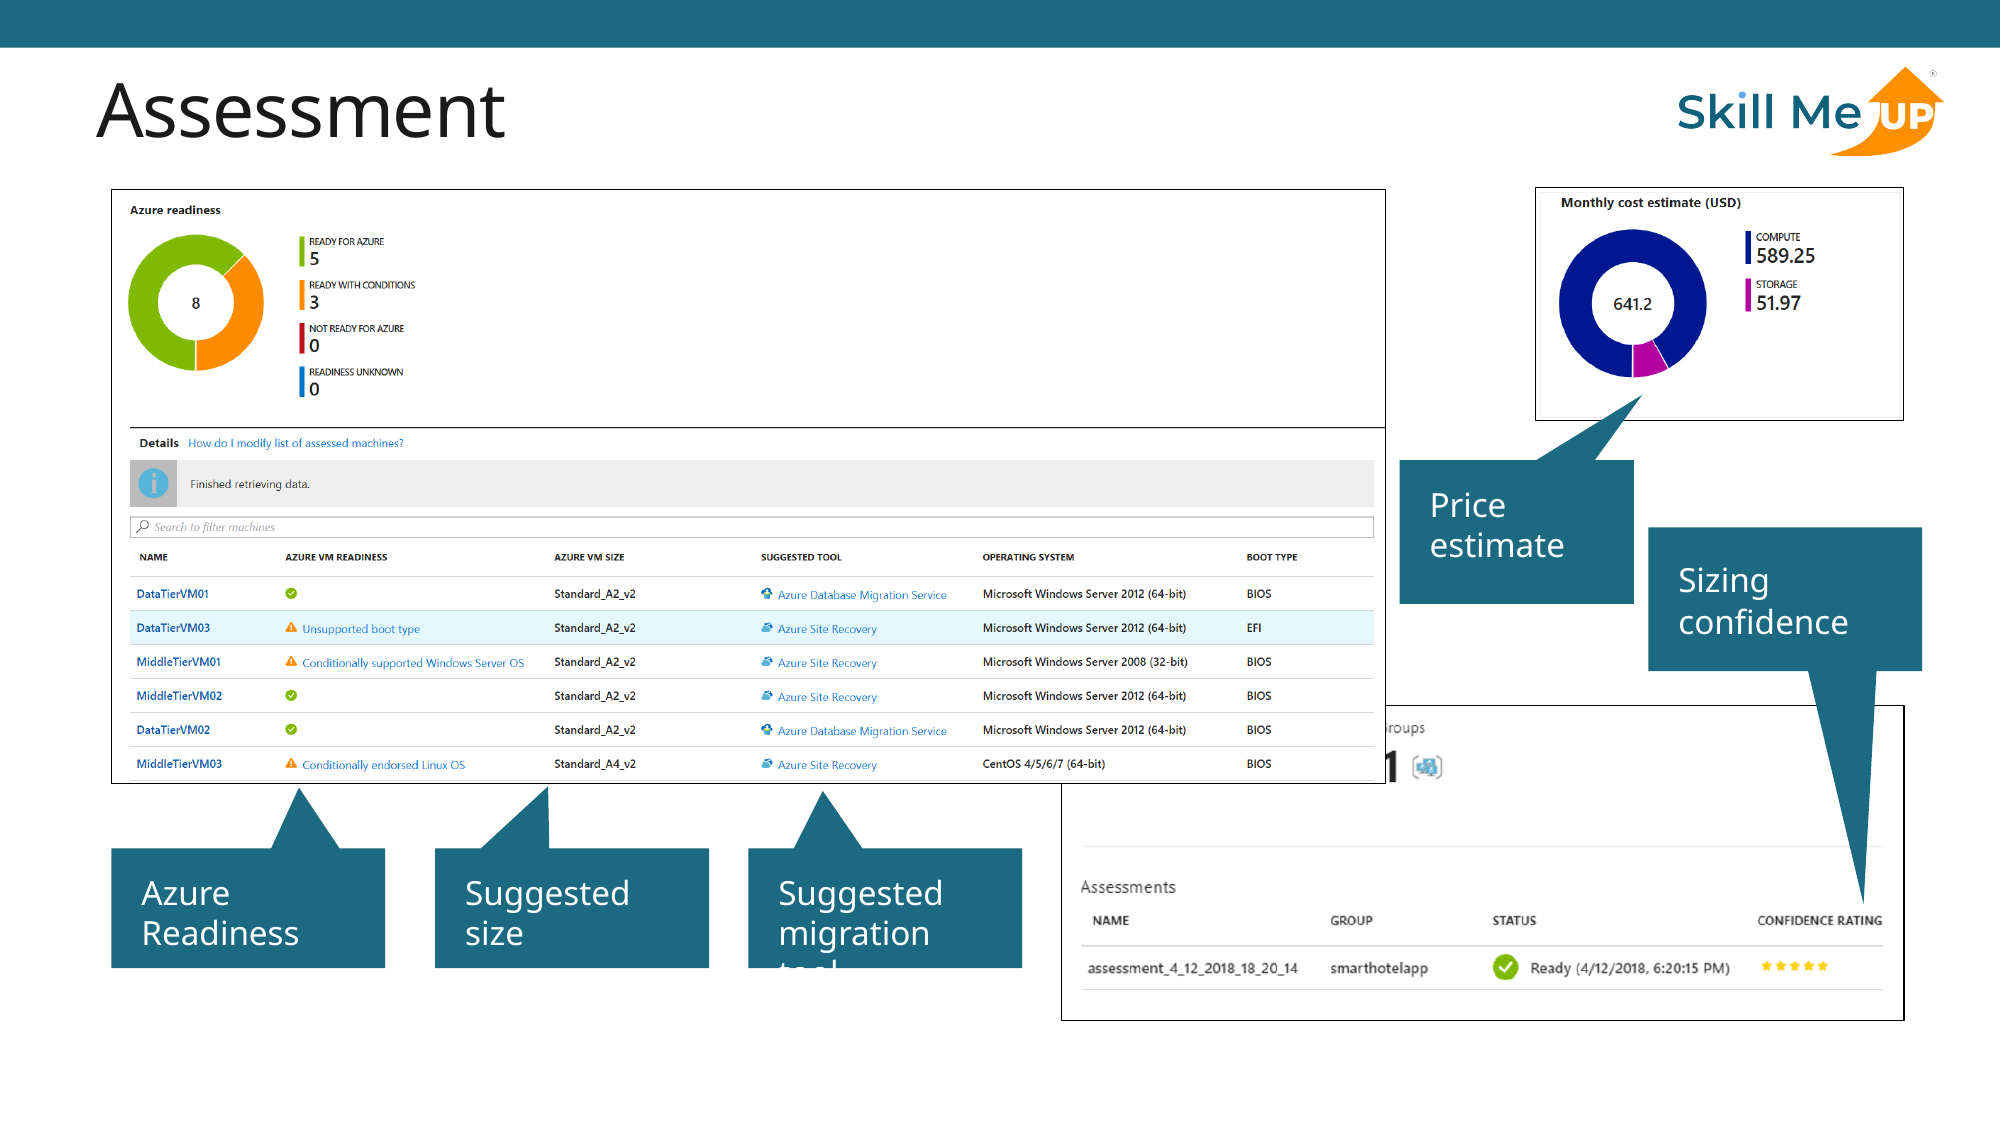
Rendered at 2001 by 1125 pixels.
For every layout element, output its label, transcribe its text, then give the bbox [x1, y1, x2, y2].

text_box Suggested migration tool [747, 790, 1023, 969]
title Assessment [96, 63, 1668, 154]
text_box Suggested size [434, 785, 710, 969]
picture [111, 189, 1386, 785]
text_box Sizing confidence [1647, 526, 1923, 705]
text_box Azure Readiness [110, 786, 386, 969]
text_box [1061, 705, 1905, 1021]
picture [1535, 187, 1905, 421]
picture [1668, 53, 1955, 169]
text_box Price estimate [1398, 421, 1635, 605]
